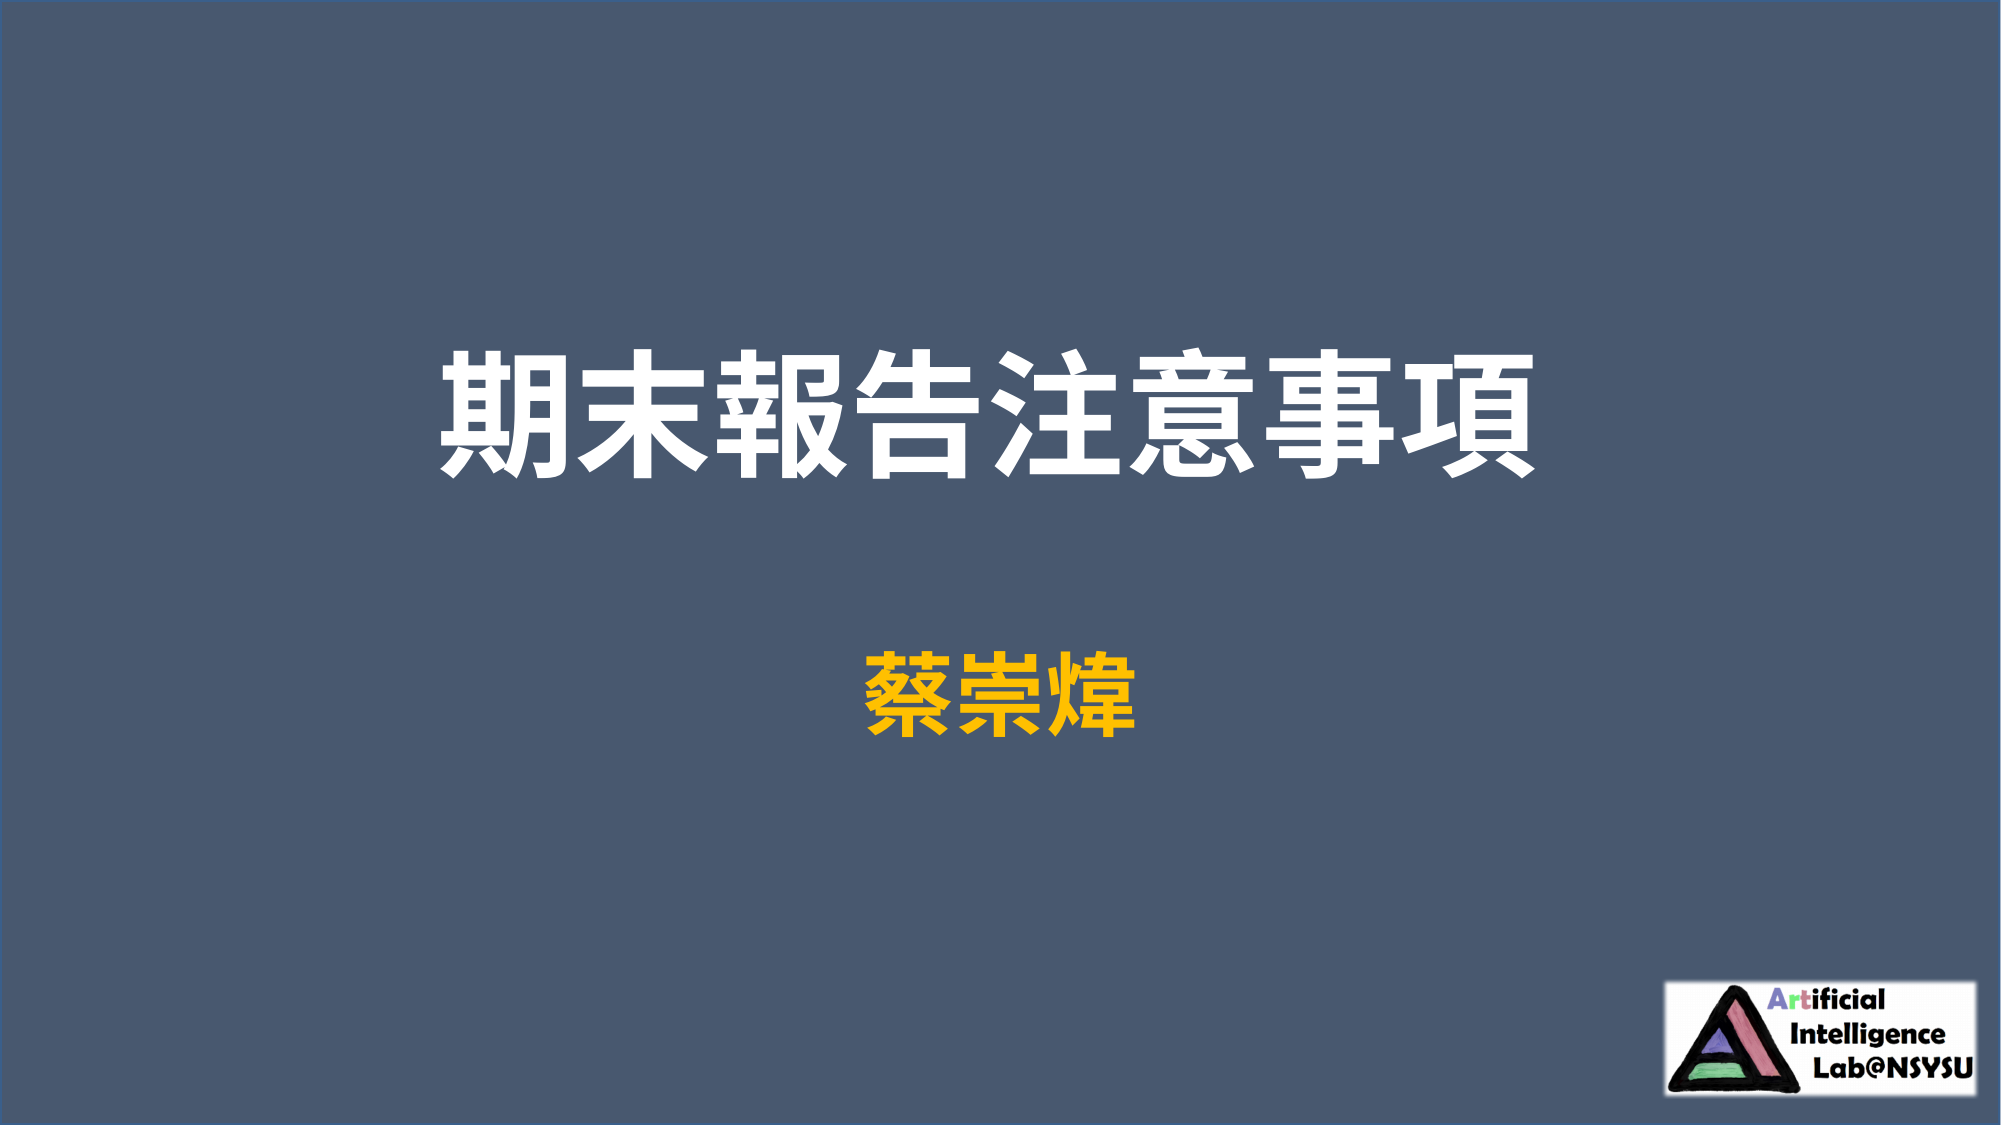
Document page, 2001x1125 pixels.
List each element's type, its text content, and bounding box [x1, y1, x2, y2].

picture [1660, 978, 1980, 1101]
text_box 蔡崇煒 [0, 630, 2001, 979]
text_box 期末報告注意事項 [26, 261, 1980, 502]
